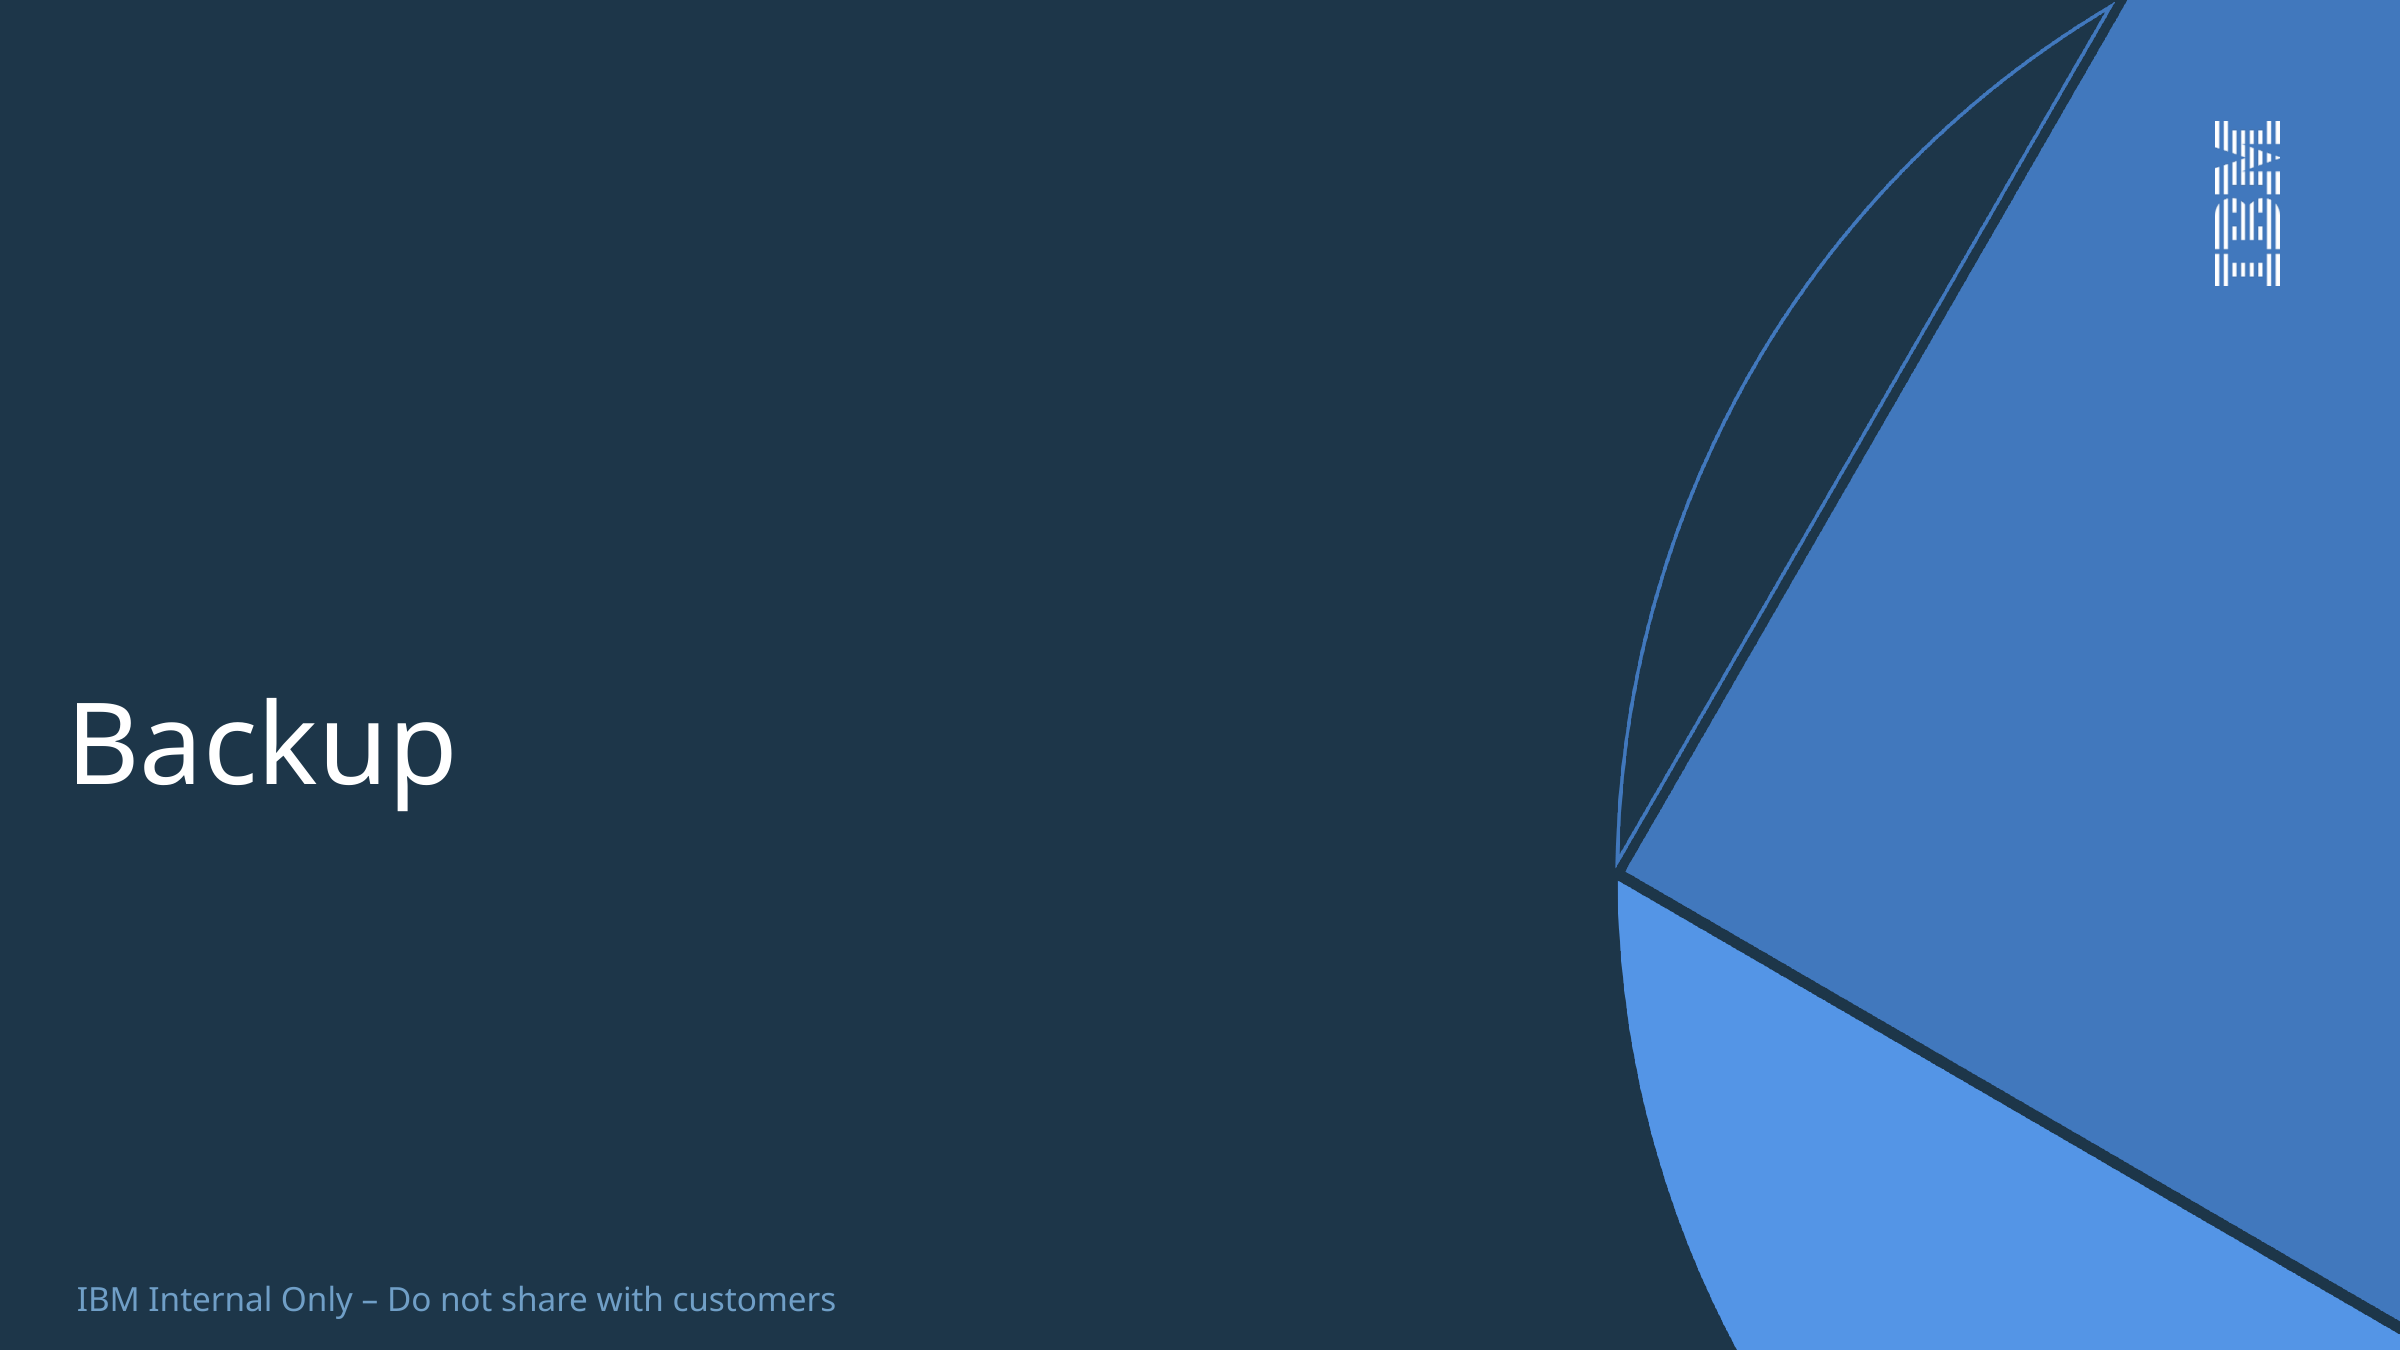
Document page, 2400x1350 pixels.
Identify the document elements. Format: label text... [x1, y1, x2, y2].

title Backup [66, 564, 1625, 808]
picture [1615, 0, 2400, 1350]
